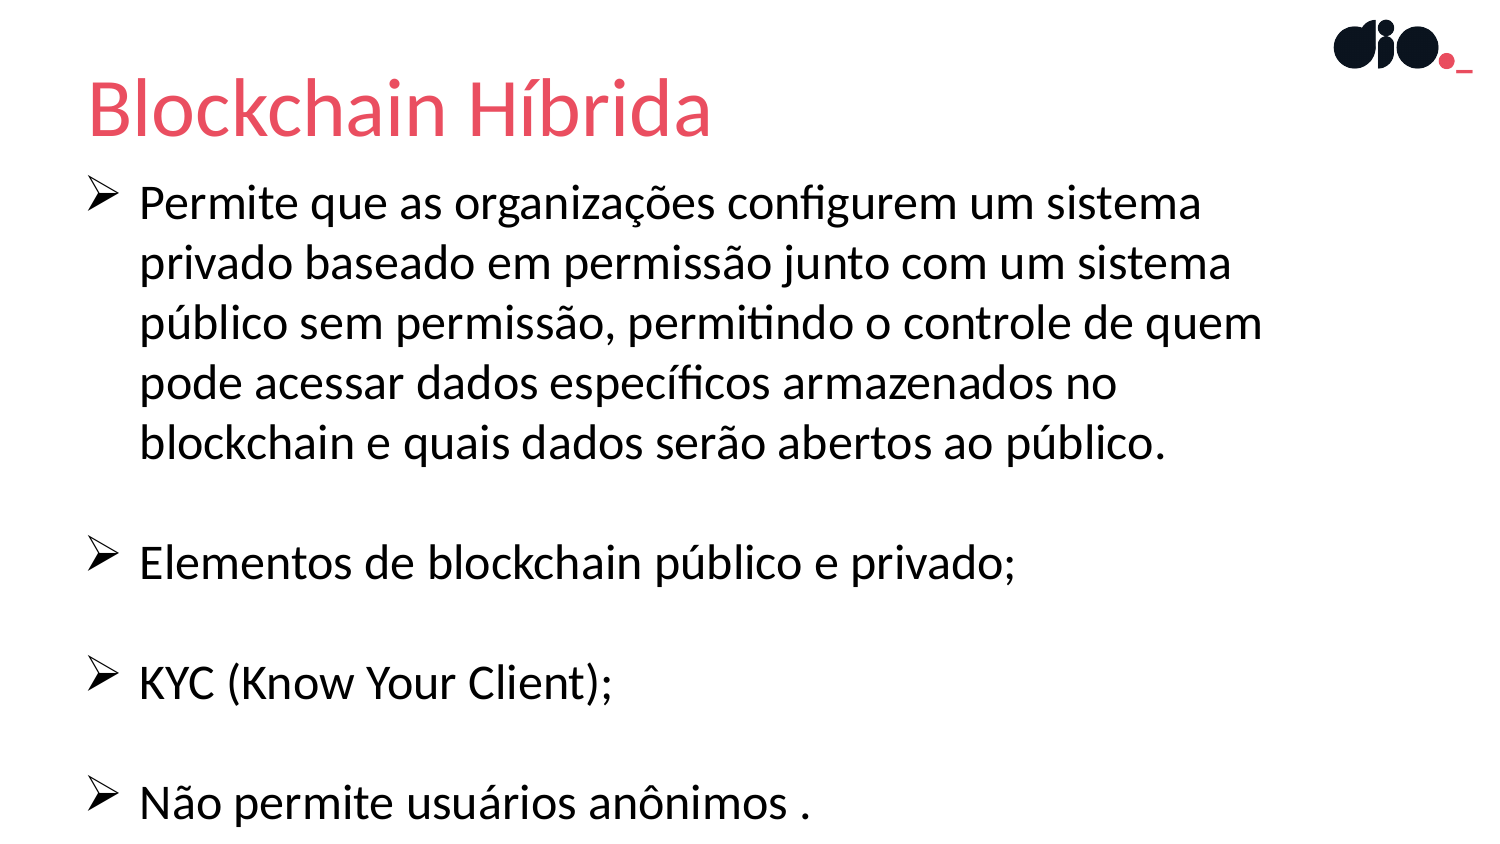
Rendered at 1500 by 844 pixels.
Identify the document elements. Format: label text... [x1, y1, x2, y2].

text_box Permite que as organizações configurem um sistema privado baseado em permissão junto com um sistema público sem permissão, permitindo o controle de quem pode acessar dados específicos armazenados no blockchain e quais dados serão abertos ao público. Elementos de blockchain público e privado; KYC (Know Your Client); Não permite usuários anônimos . [68, 162, 1328, 844]
text_box Blockchain Híbrida [72, 46, 729, 161]
picture [1333, 19, 1473, 74]
